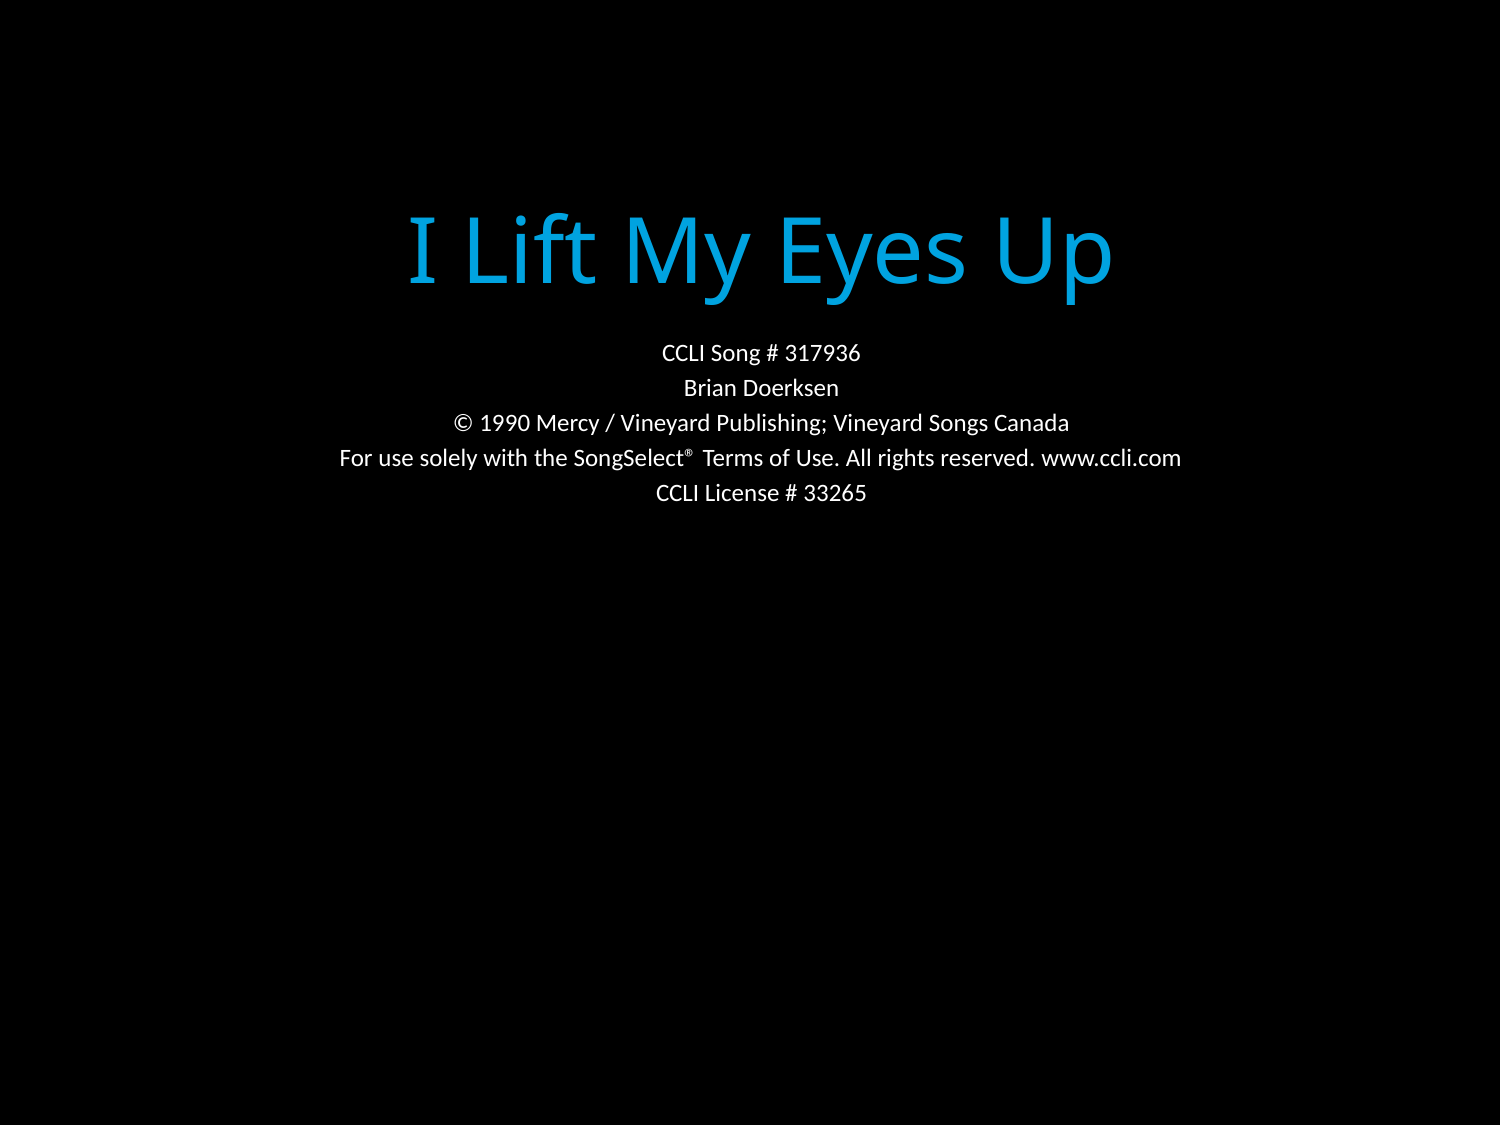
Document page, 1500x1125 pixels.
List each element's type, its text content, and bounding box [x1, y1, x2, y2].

subtitle I Lift My Eyes Up CCLI Song # 317936 Brian Doerksen © 1990 Mercy / Vineyard Publishing; Vineyard Songs Canada For use solely with the SongSelect® Terms of Use. All rights reserved. www.ccli.com CCLI License # 33265 [53, 30, 1471, 1094]
